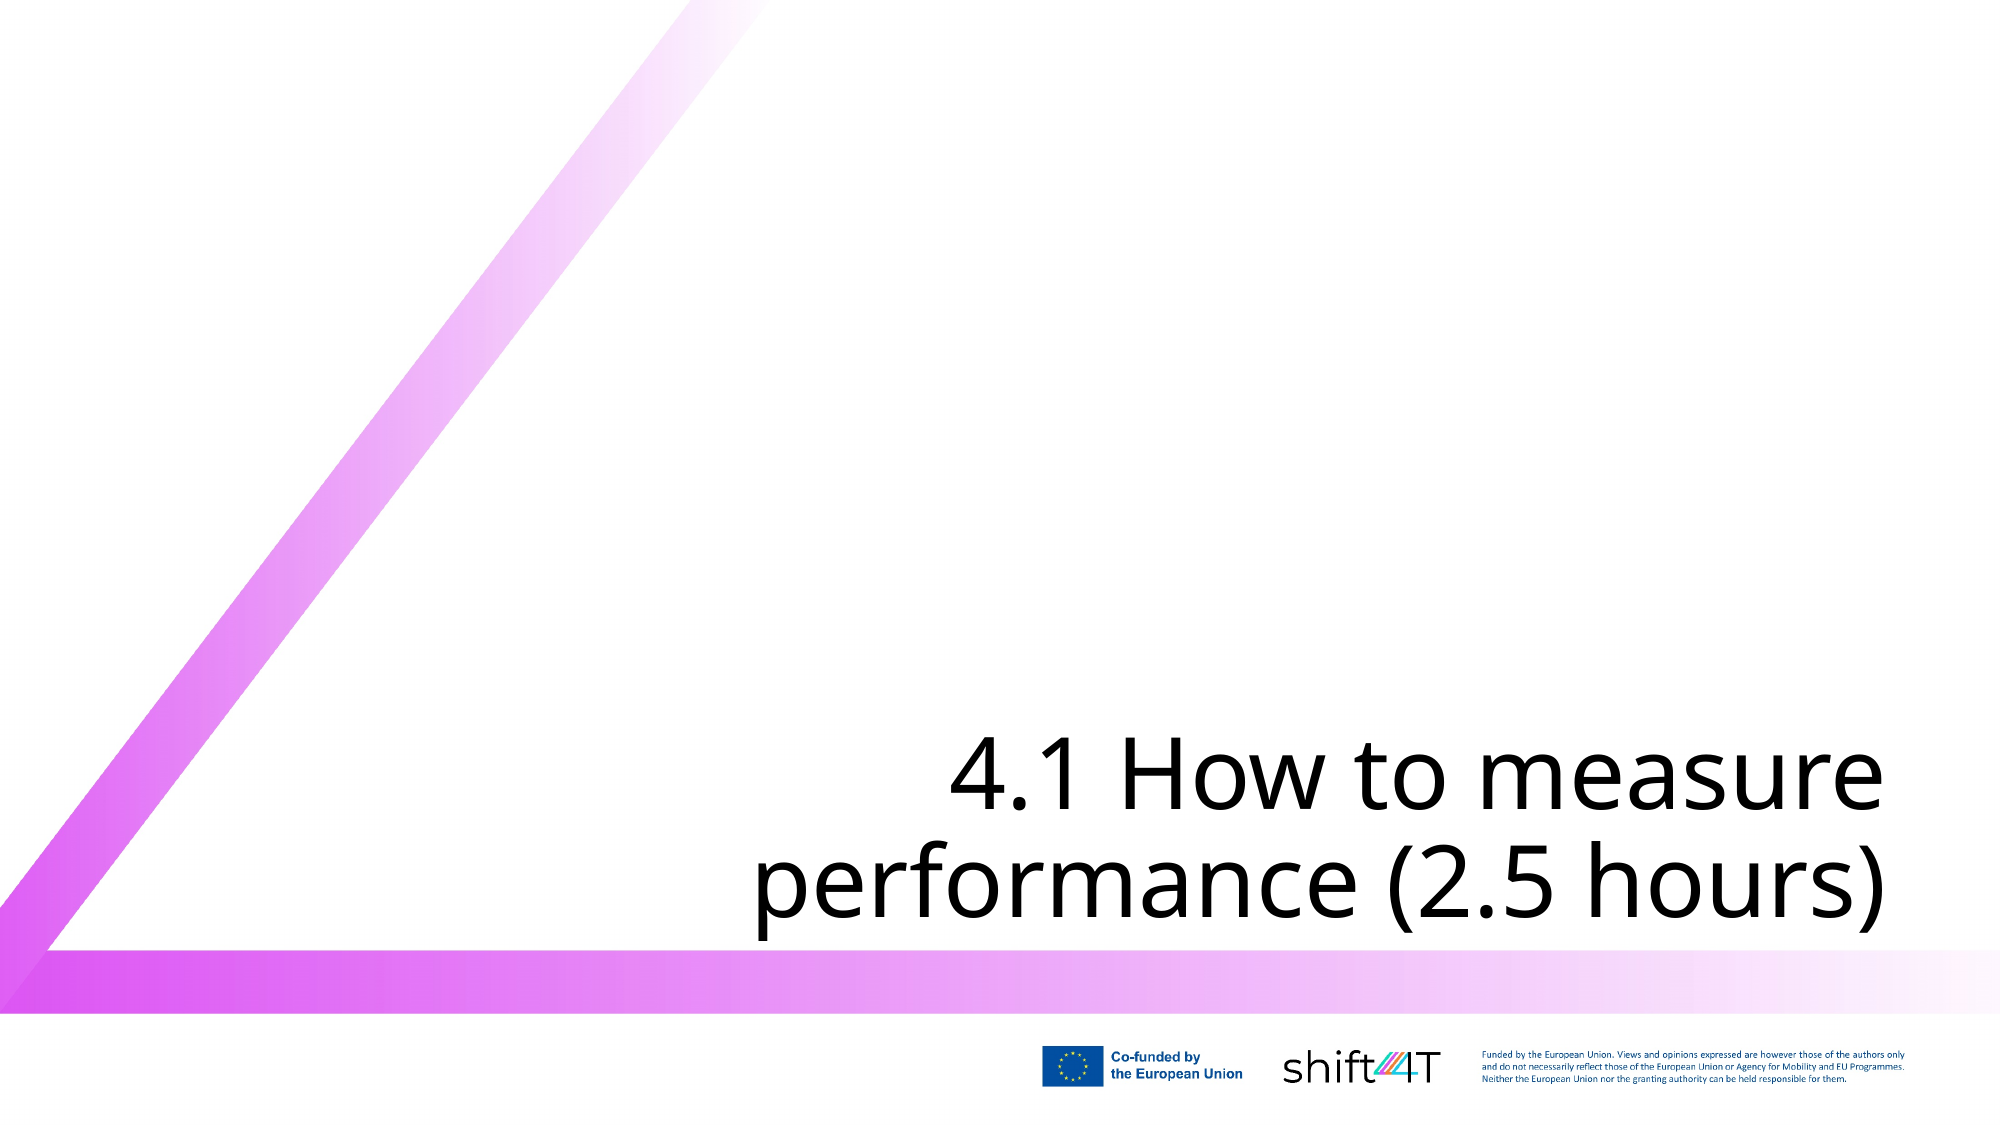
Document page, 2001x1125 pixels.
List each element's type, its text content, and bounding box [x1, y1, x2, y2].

title 4.1 How to measure performance (2.5 hours) [402, 554, 1903, 947]
picture [0, 0, 2000, 1125]
